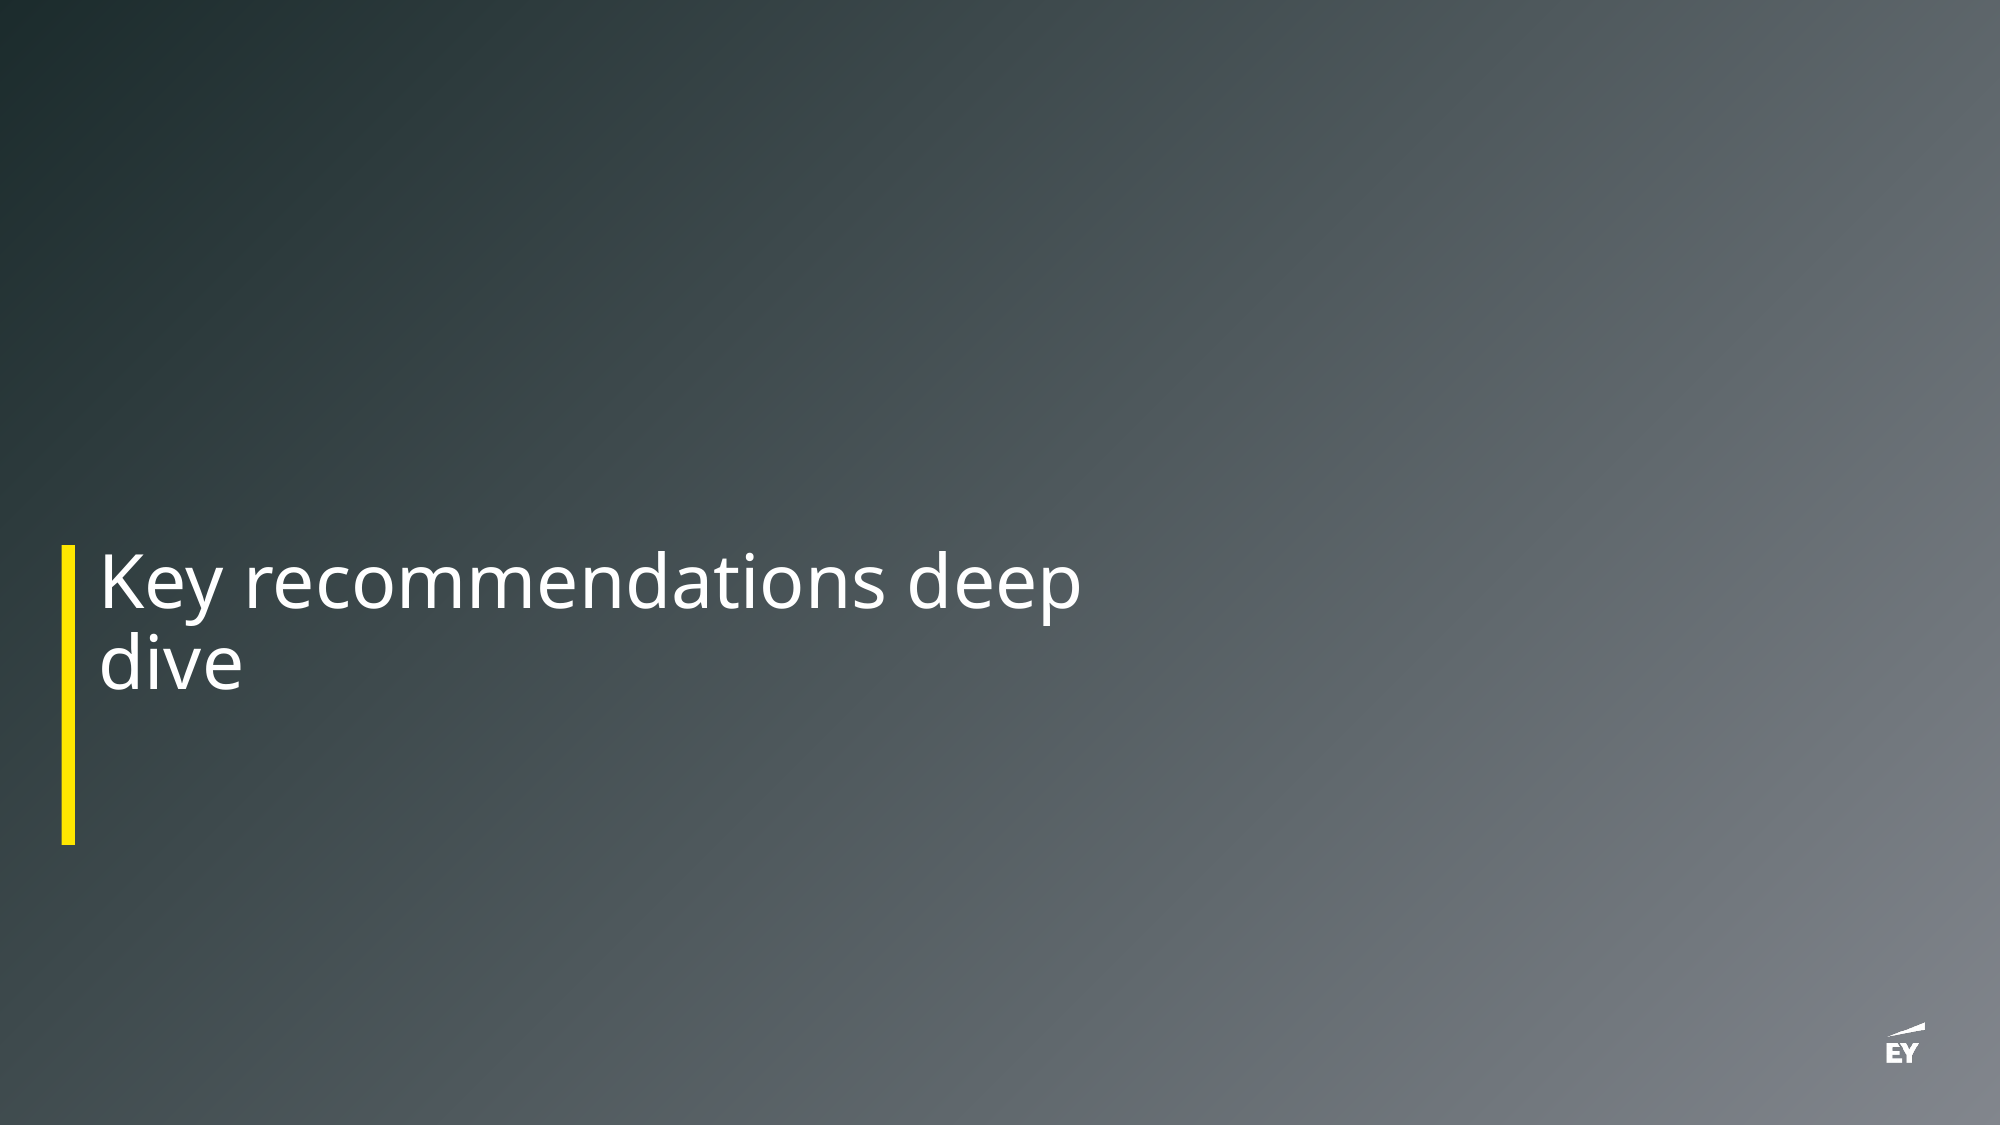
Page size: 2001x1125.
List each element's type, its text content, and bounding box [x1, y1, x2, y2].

list Key recommendations deep dive [98, 543, 1191, 619]
picture [1886, 1022, 1925, 1063]
